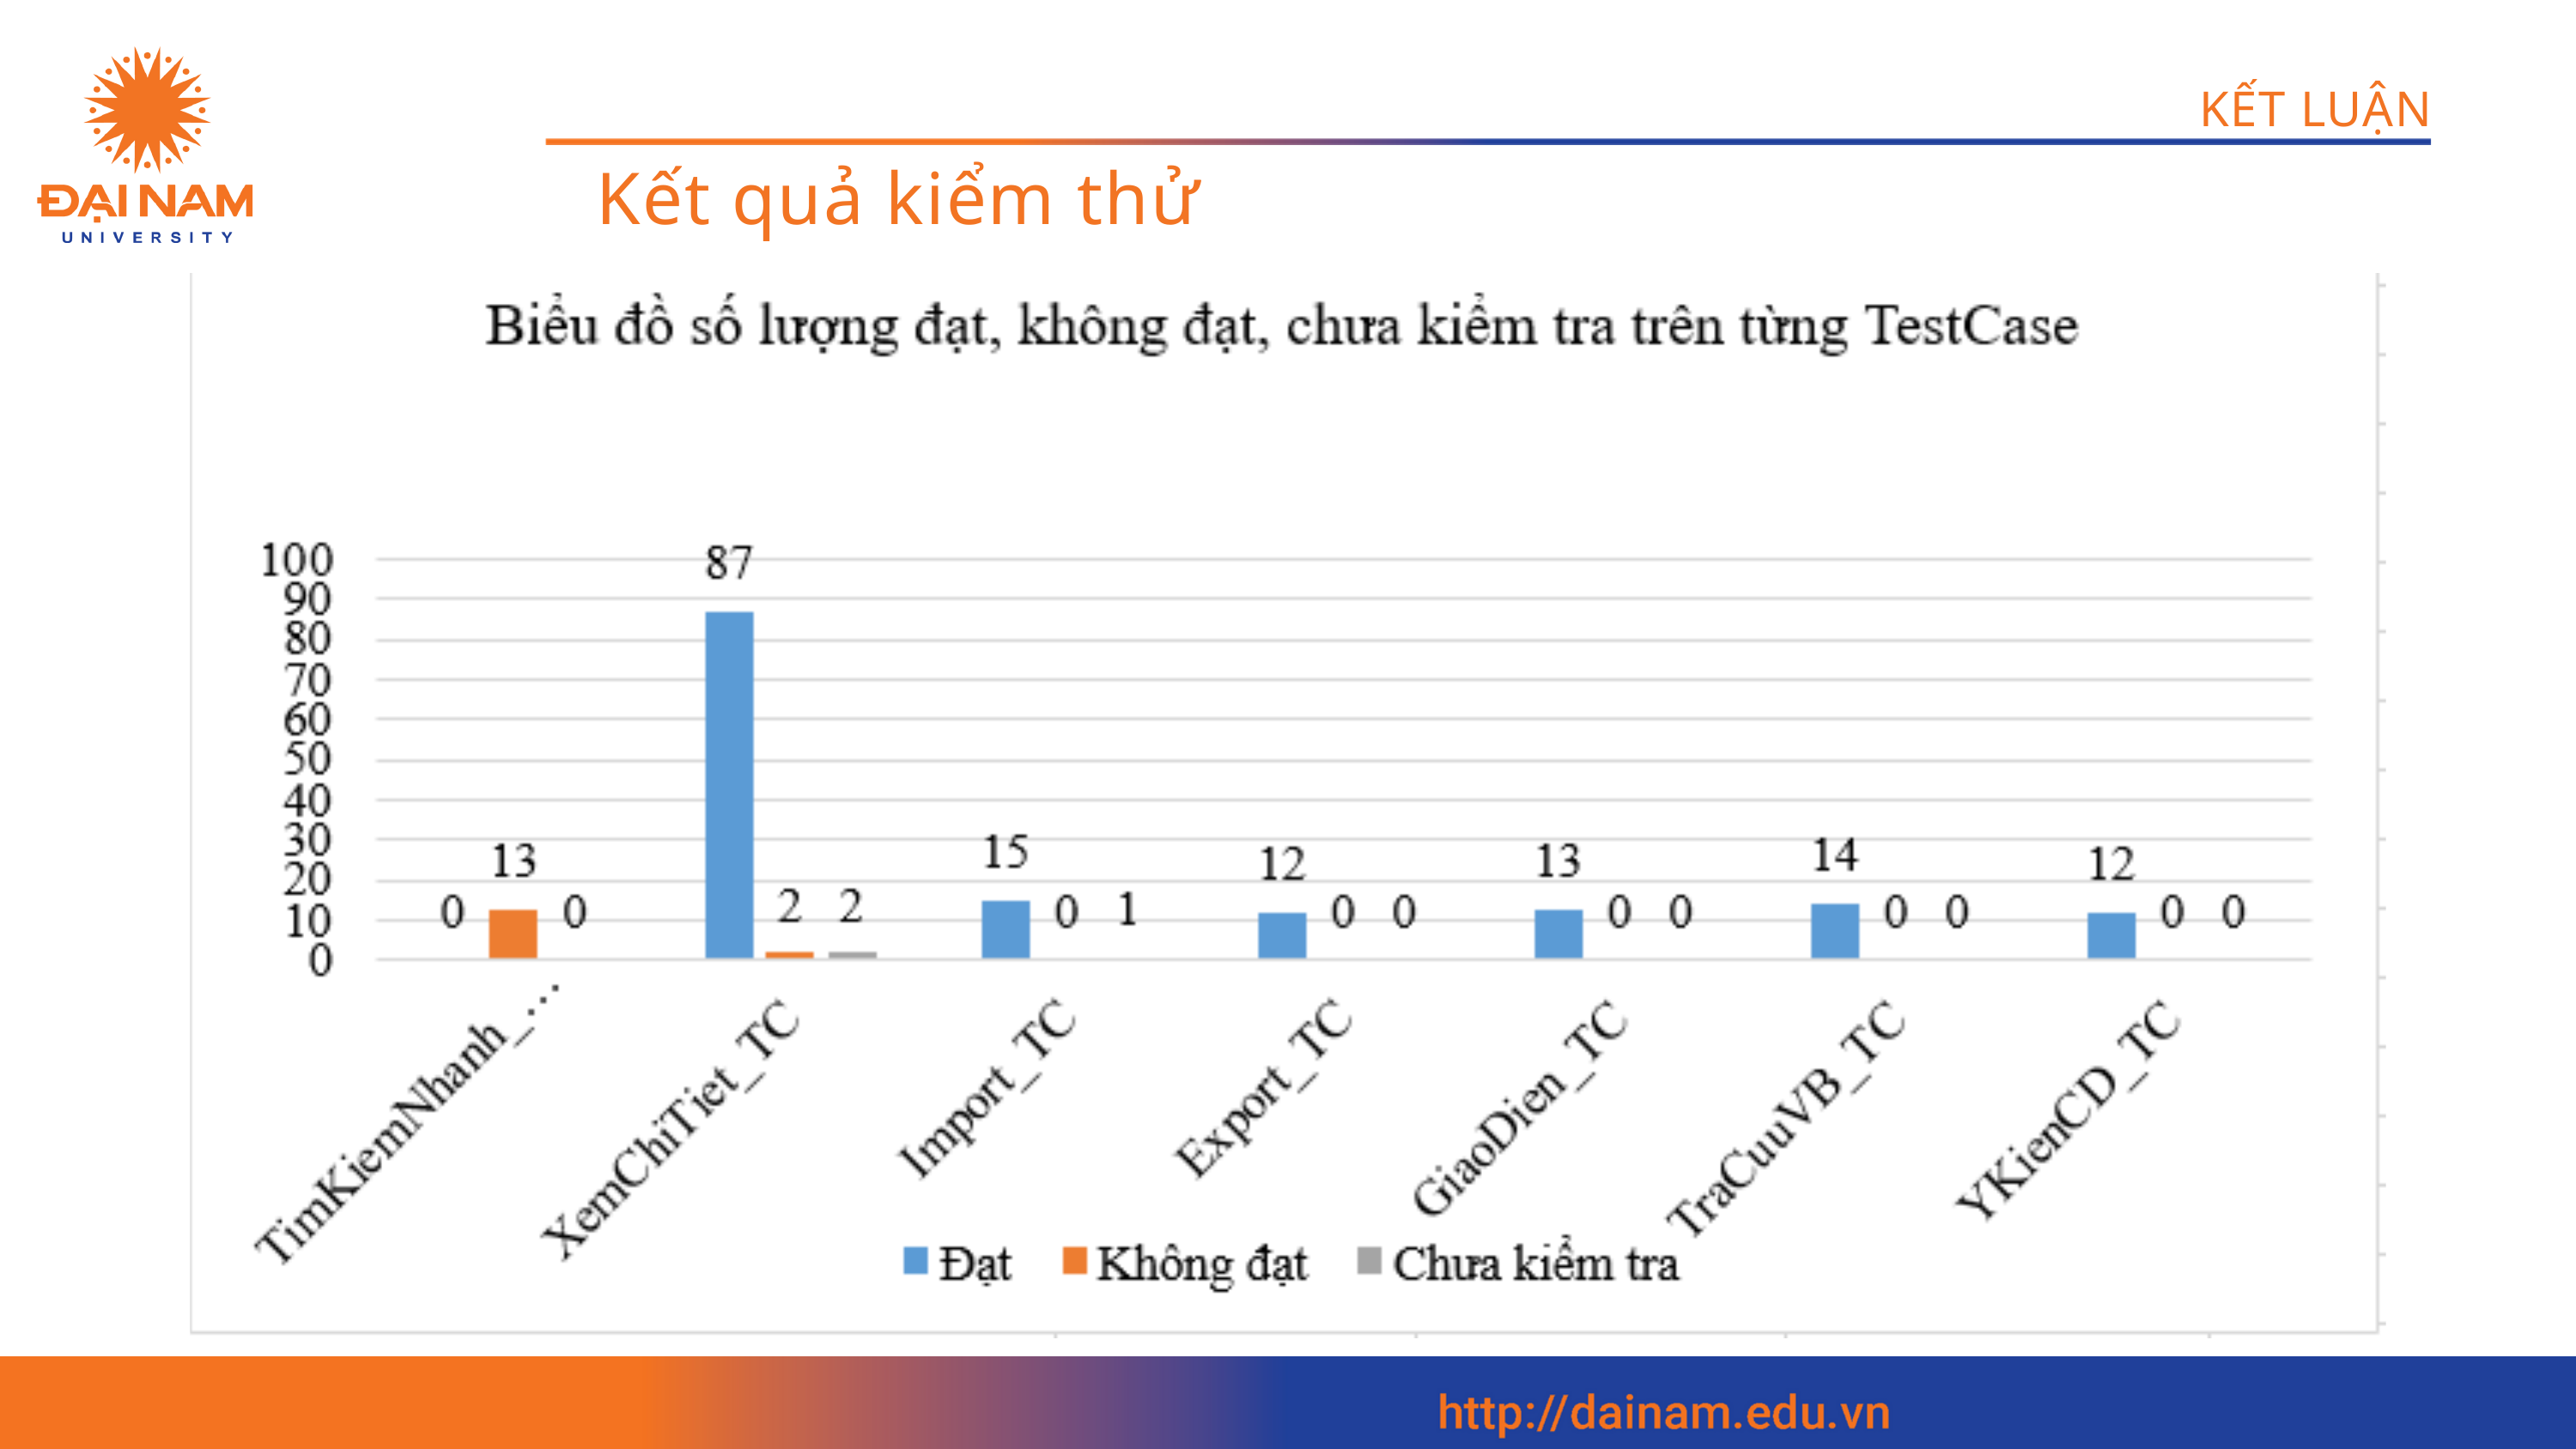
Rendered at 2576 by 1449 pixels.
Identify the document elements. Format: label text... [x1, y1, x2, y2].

text_box [190, 273, 2386, 1338]
text_box Kết quả kiểm thử [418, 179, 1378, 239]
text_box [0, 1356, 2576, 1449]
text_box [545, 138, 2432, 145]
text_box [37, 46, 253, 243]
text_box KẾT LUẬN [2199, 86, 2576, 136]
